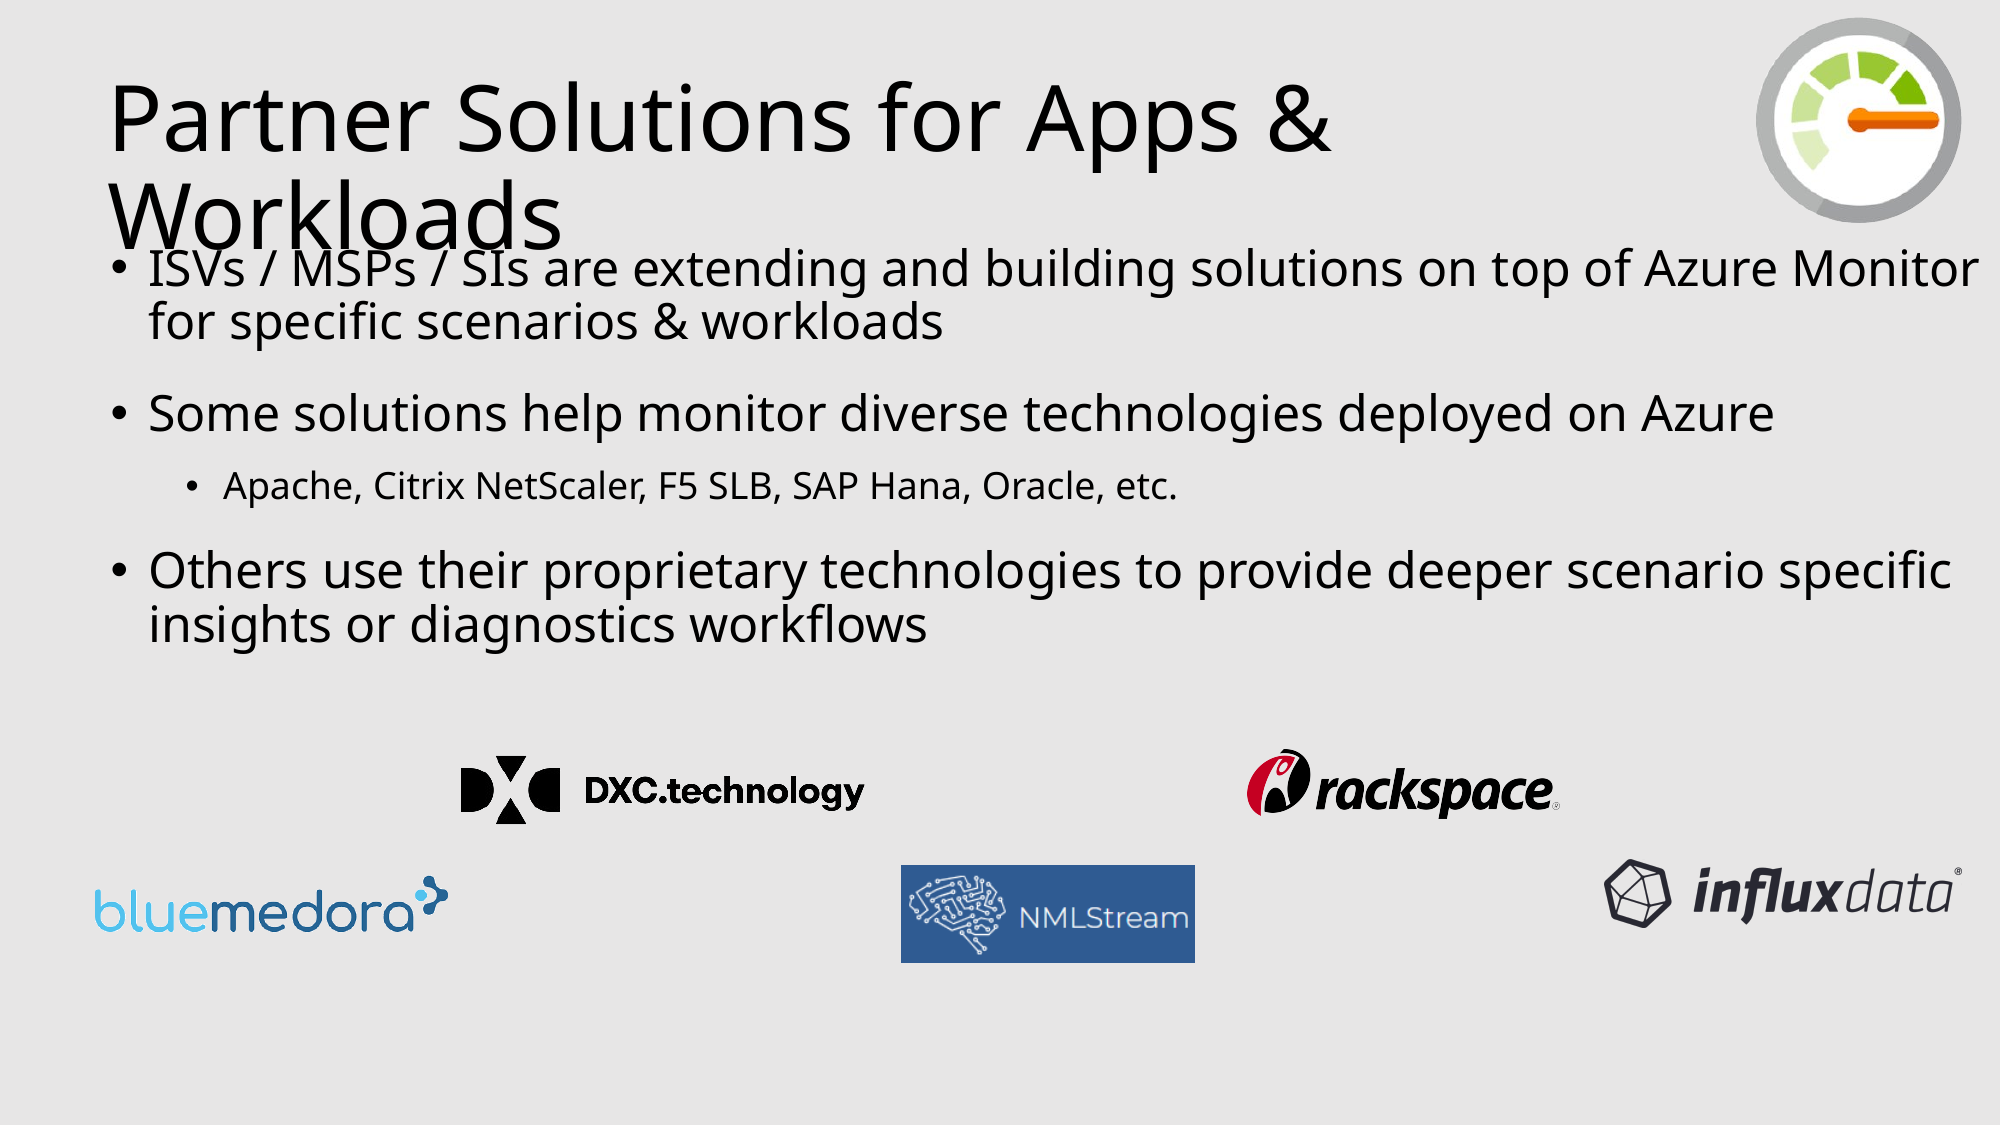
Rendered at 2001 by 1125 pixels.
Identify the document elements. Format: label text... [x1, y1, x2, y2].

list ISVs / MSPs / SIs are extending and building solutions on top of Azure Monitor for specific scenarios & workloads Some solutions help monitor diverse technologies deployed on Azure Apache, Citrix NetScaler, F5 SLB, SAP Hana, Oracle, etc. Others use their proprietary technologies to provide deeper scenario specific insights or diagnostics workflows [95, 235, 2000, 841]
picture [1246, 749, 1560, 819]
title Partner Solutions for Apps & Workloads [92, 64, 1755, 224]
picture [1604, 859, 1962, 928]
picture [901, 865, 1195, 963]
picture [95, 874, 448, 954]
picture [1755, 17, 1962, 224]
picture [461, 749, 866, 829]
